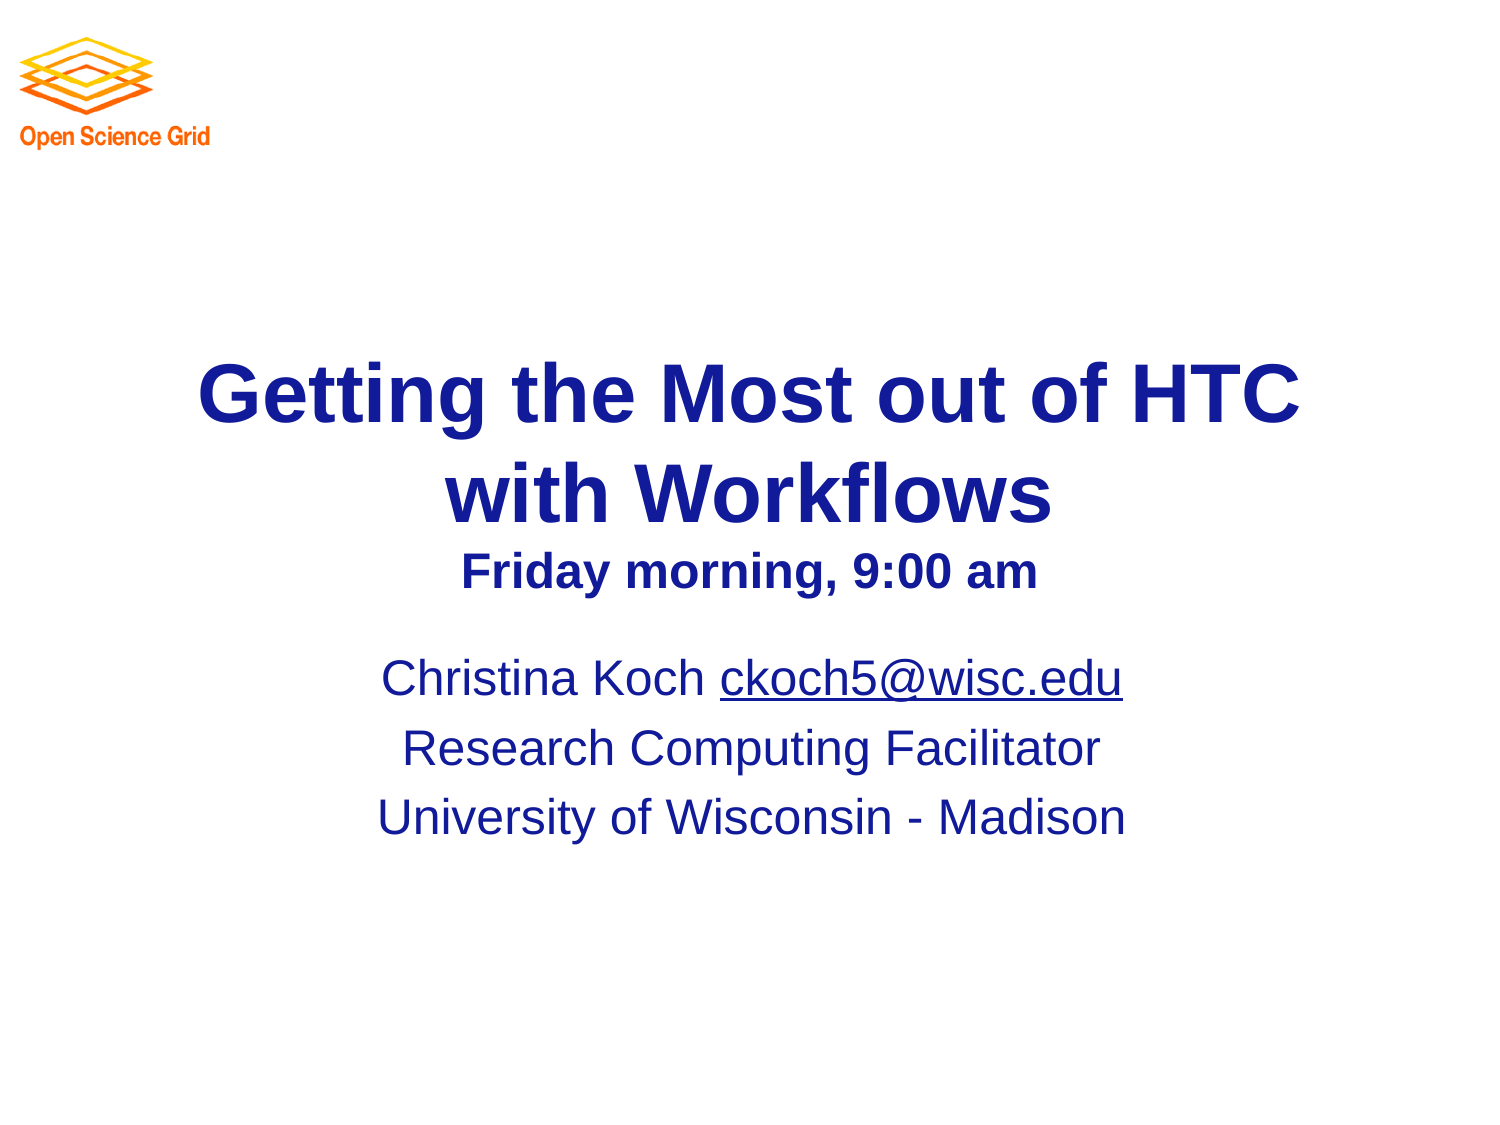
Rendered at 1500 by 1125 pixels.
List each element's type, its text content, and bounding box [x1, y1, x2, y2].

subtitle Christina Koch ckoch5@wisc.edu Research Computing Facilitator University of Wisconsin - Madison [85, 637, 1419, 925]
picture [0, 14, 229, 167]
title Getting the Most out of HTC with Workflows Friday morning, 9:00 am [112, 375, 1388, 563]
